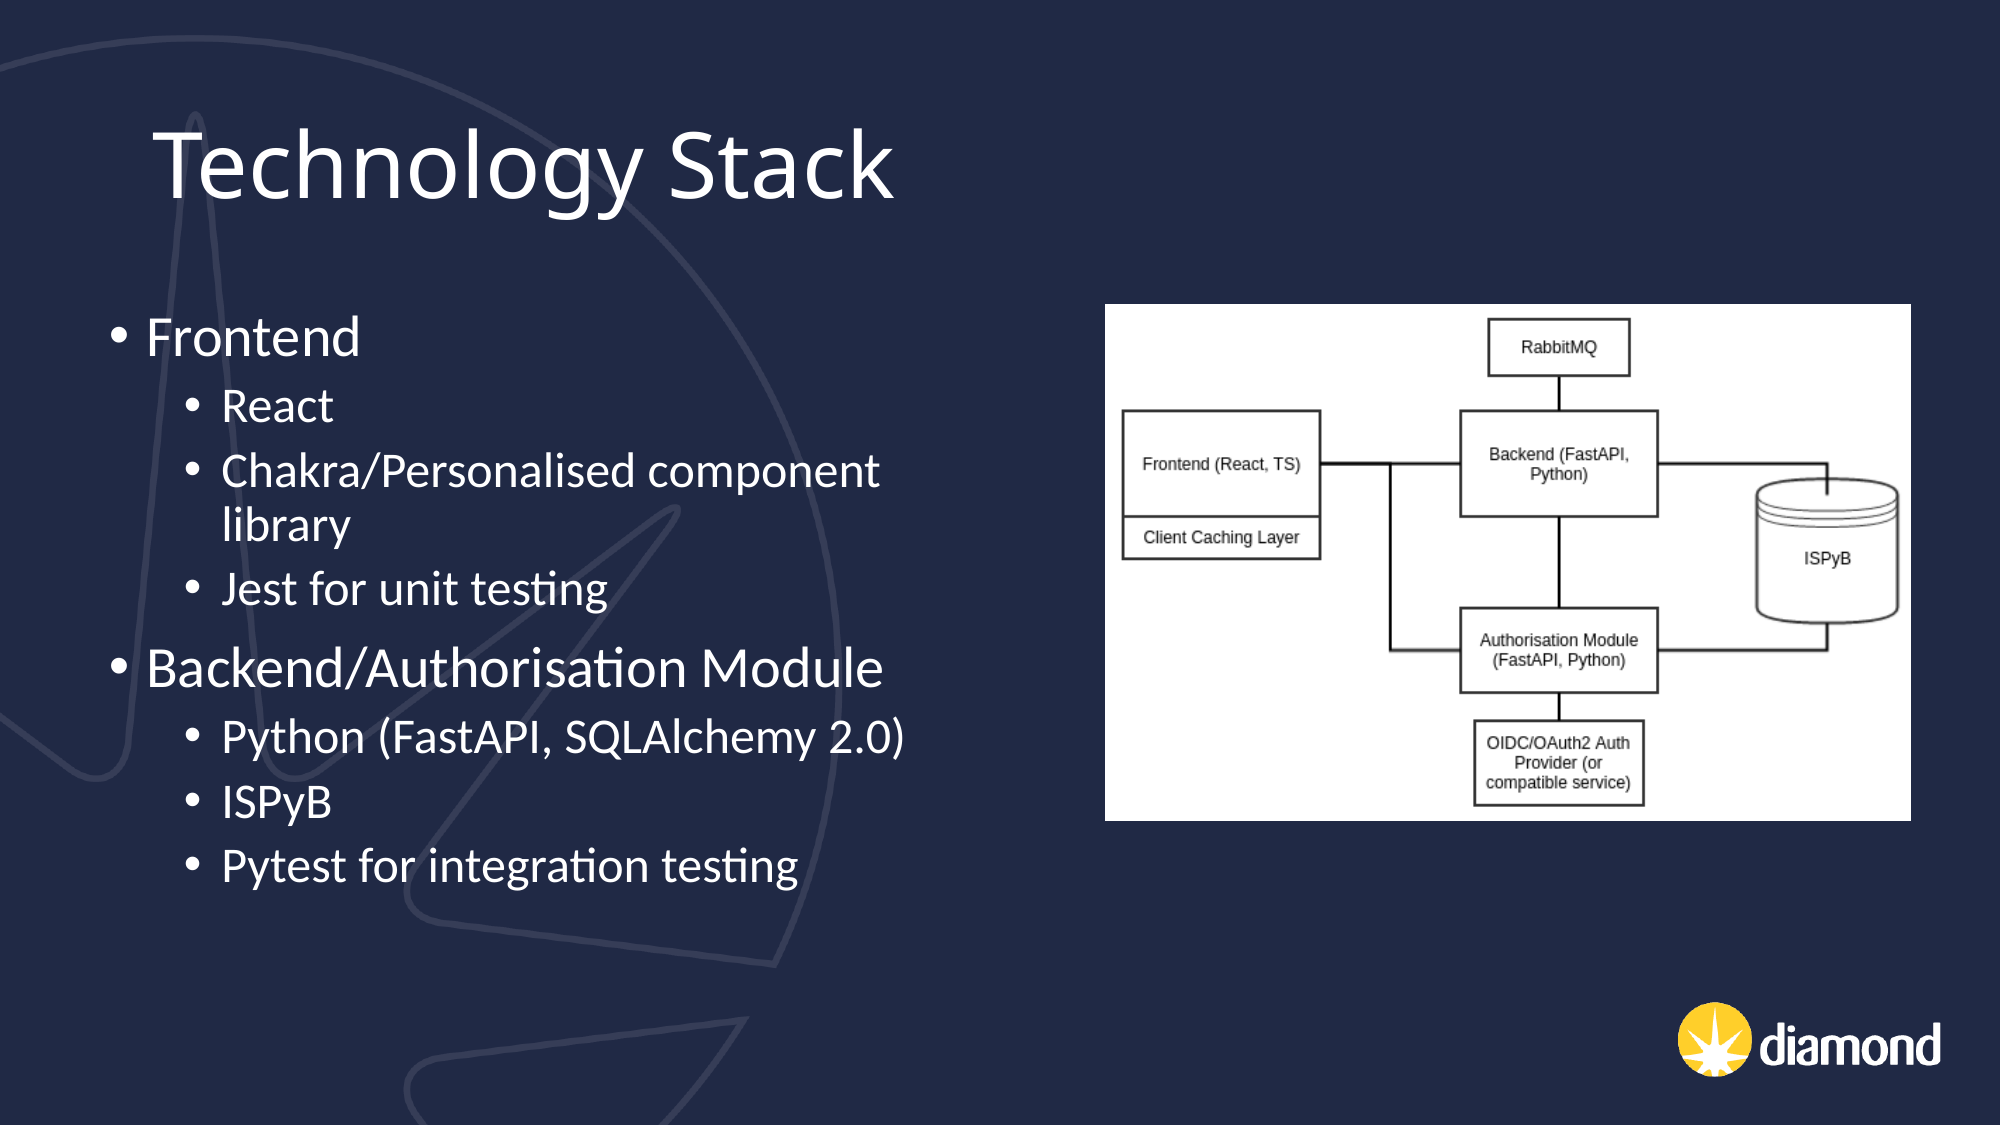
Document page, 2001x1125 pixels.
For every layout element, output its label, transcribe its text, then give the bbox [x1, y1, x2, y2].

picture [0, 0, 2000, 1125]
title Technology Stack [137, 59, 1863, 278]
text_box Frontend React Chakra/Personalised component library Jest for unit testing Backend/Authorisation Module Python (FastAPI, SQLAlchemy 2.0) ISPyB Pytest for integration testing [93, 299, 950, 1013]
list [137, 299, 1863, 1014]
